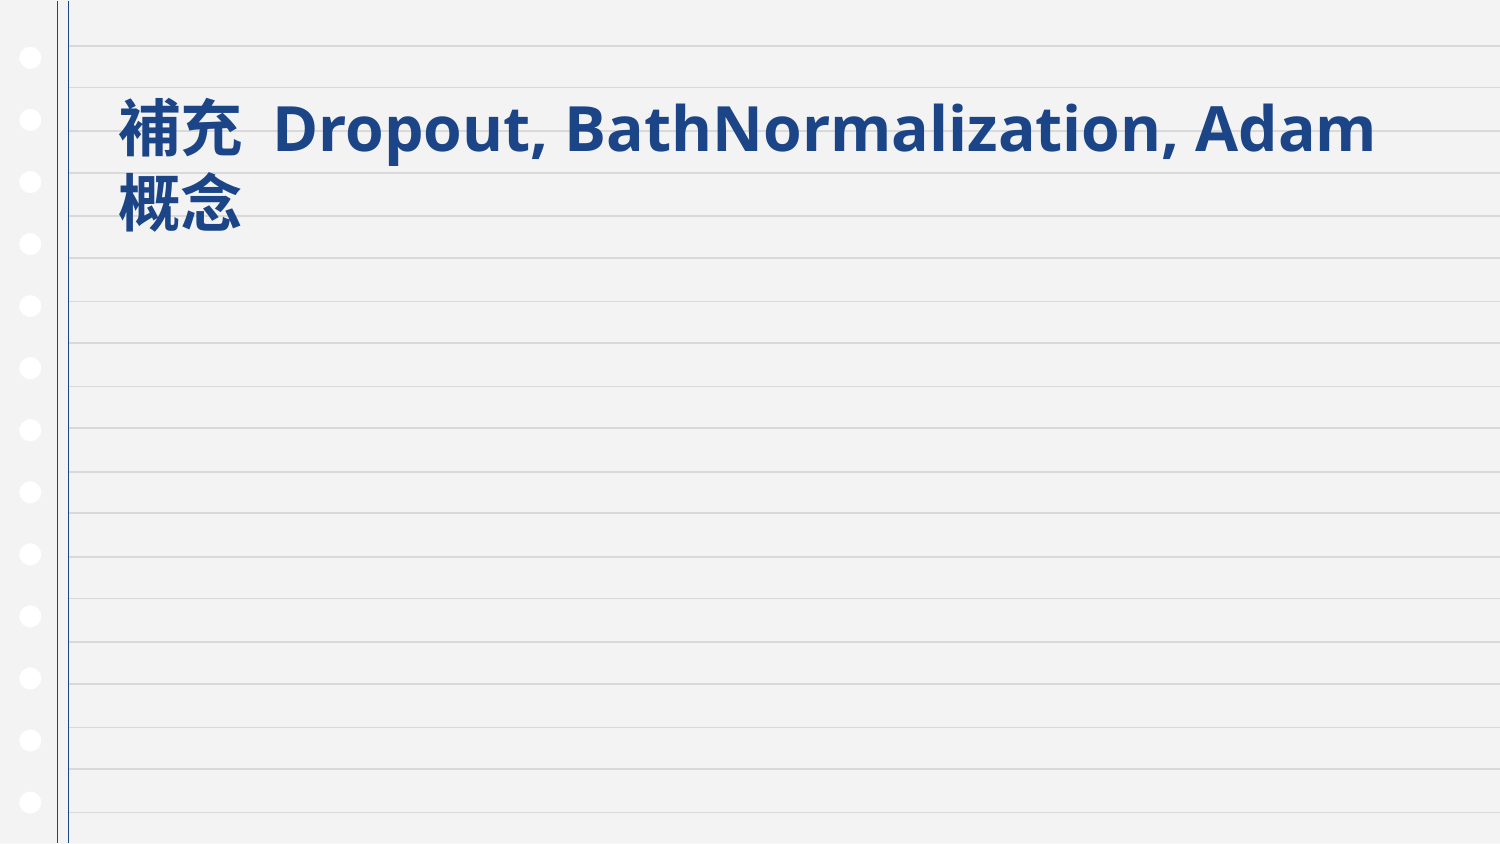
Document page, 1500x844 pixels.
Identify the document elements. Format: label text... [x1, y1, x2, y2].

title 補充 Dropout, BathNormalization, Adam 概念 [118, 88, 1382, 148]
